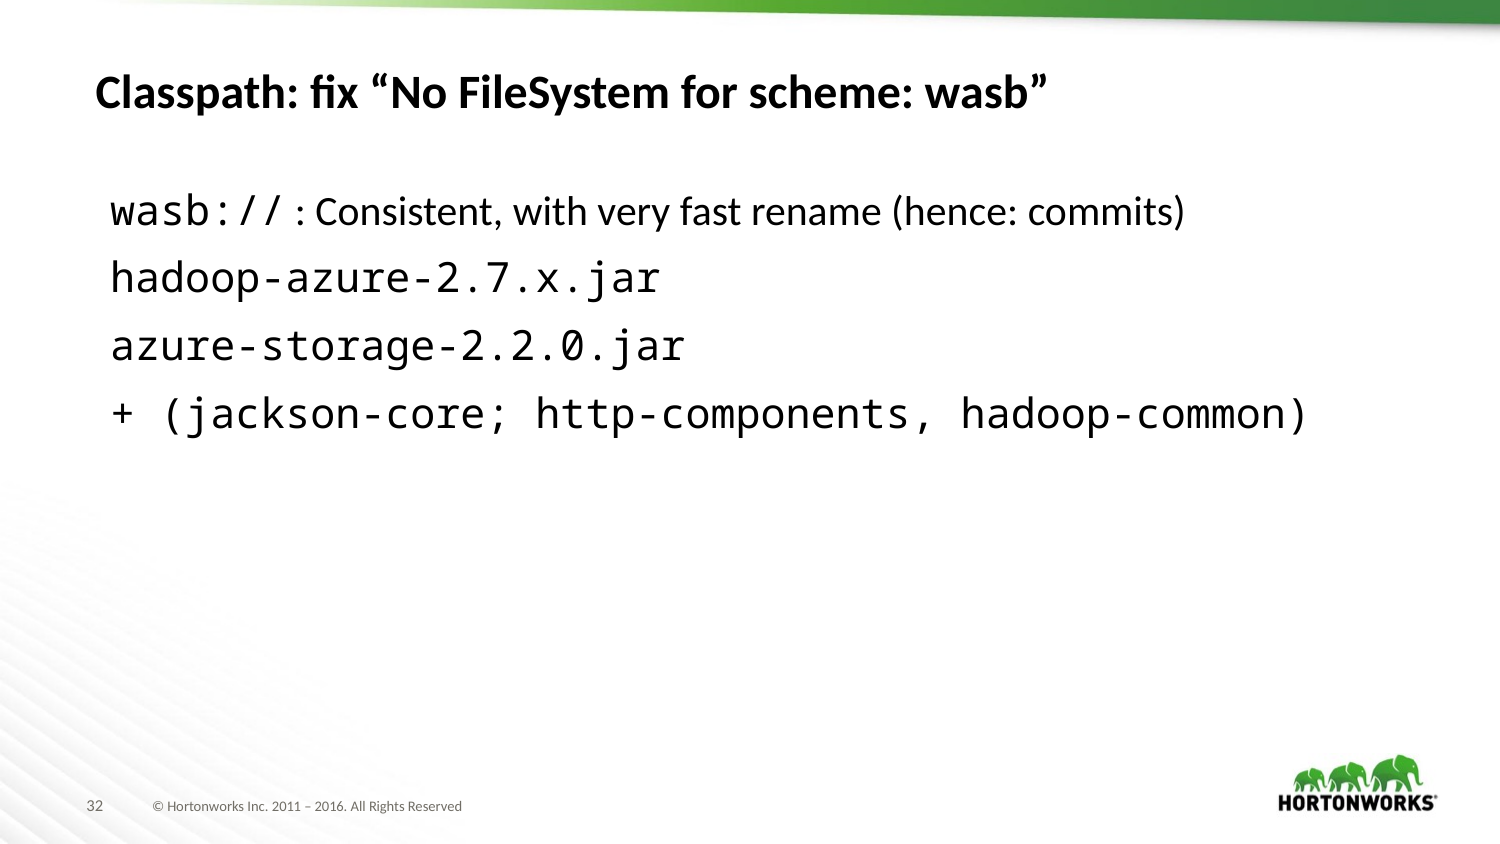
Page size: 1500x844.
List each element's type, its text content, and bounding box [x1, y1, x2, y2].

picture [0, 0, 1500, 844]
title Classpath: fix “No FileSystem for scheme: wasb” [86, 69, 1437, 119]
list wasb:// : Consistent, with very fast rename (hence: commits) hadoop-azure-2.7.x.jar azure-storage-2.2.0.jar + (jackson-core; http-components, hadoop-common) [86, 179, 1437, 510]
